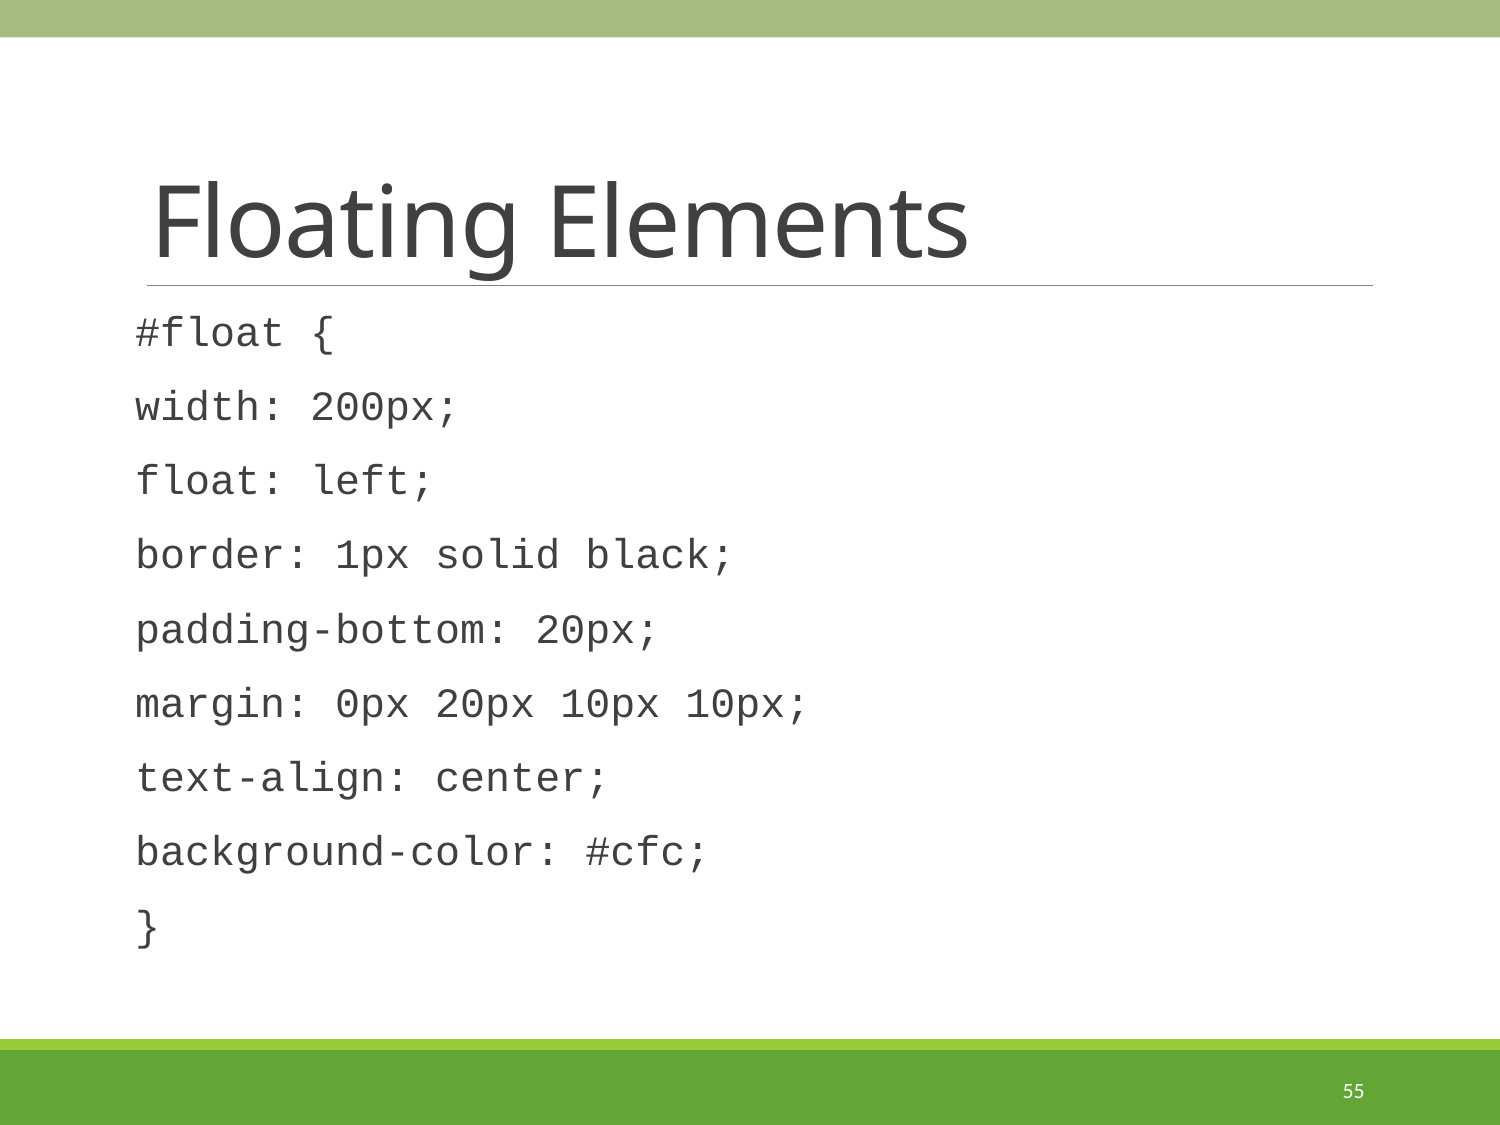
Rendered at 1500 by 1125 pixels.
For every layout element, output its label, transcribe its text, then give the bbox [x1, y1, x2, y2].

title Floating Elements [135, 47, 1373, 285]
slide_number 55 [1218, 1059, 1380, 1120]
list #float { width: 200px; float: left; border: 1px solid black; padding-bottom: 20px; margin: 0px 20px 10px 10px; text-align: center; background-color: #cfc; } [135, 302, 1373, 963]
